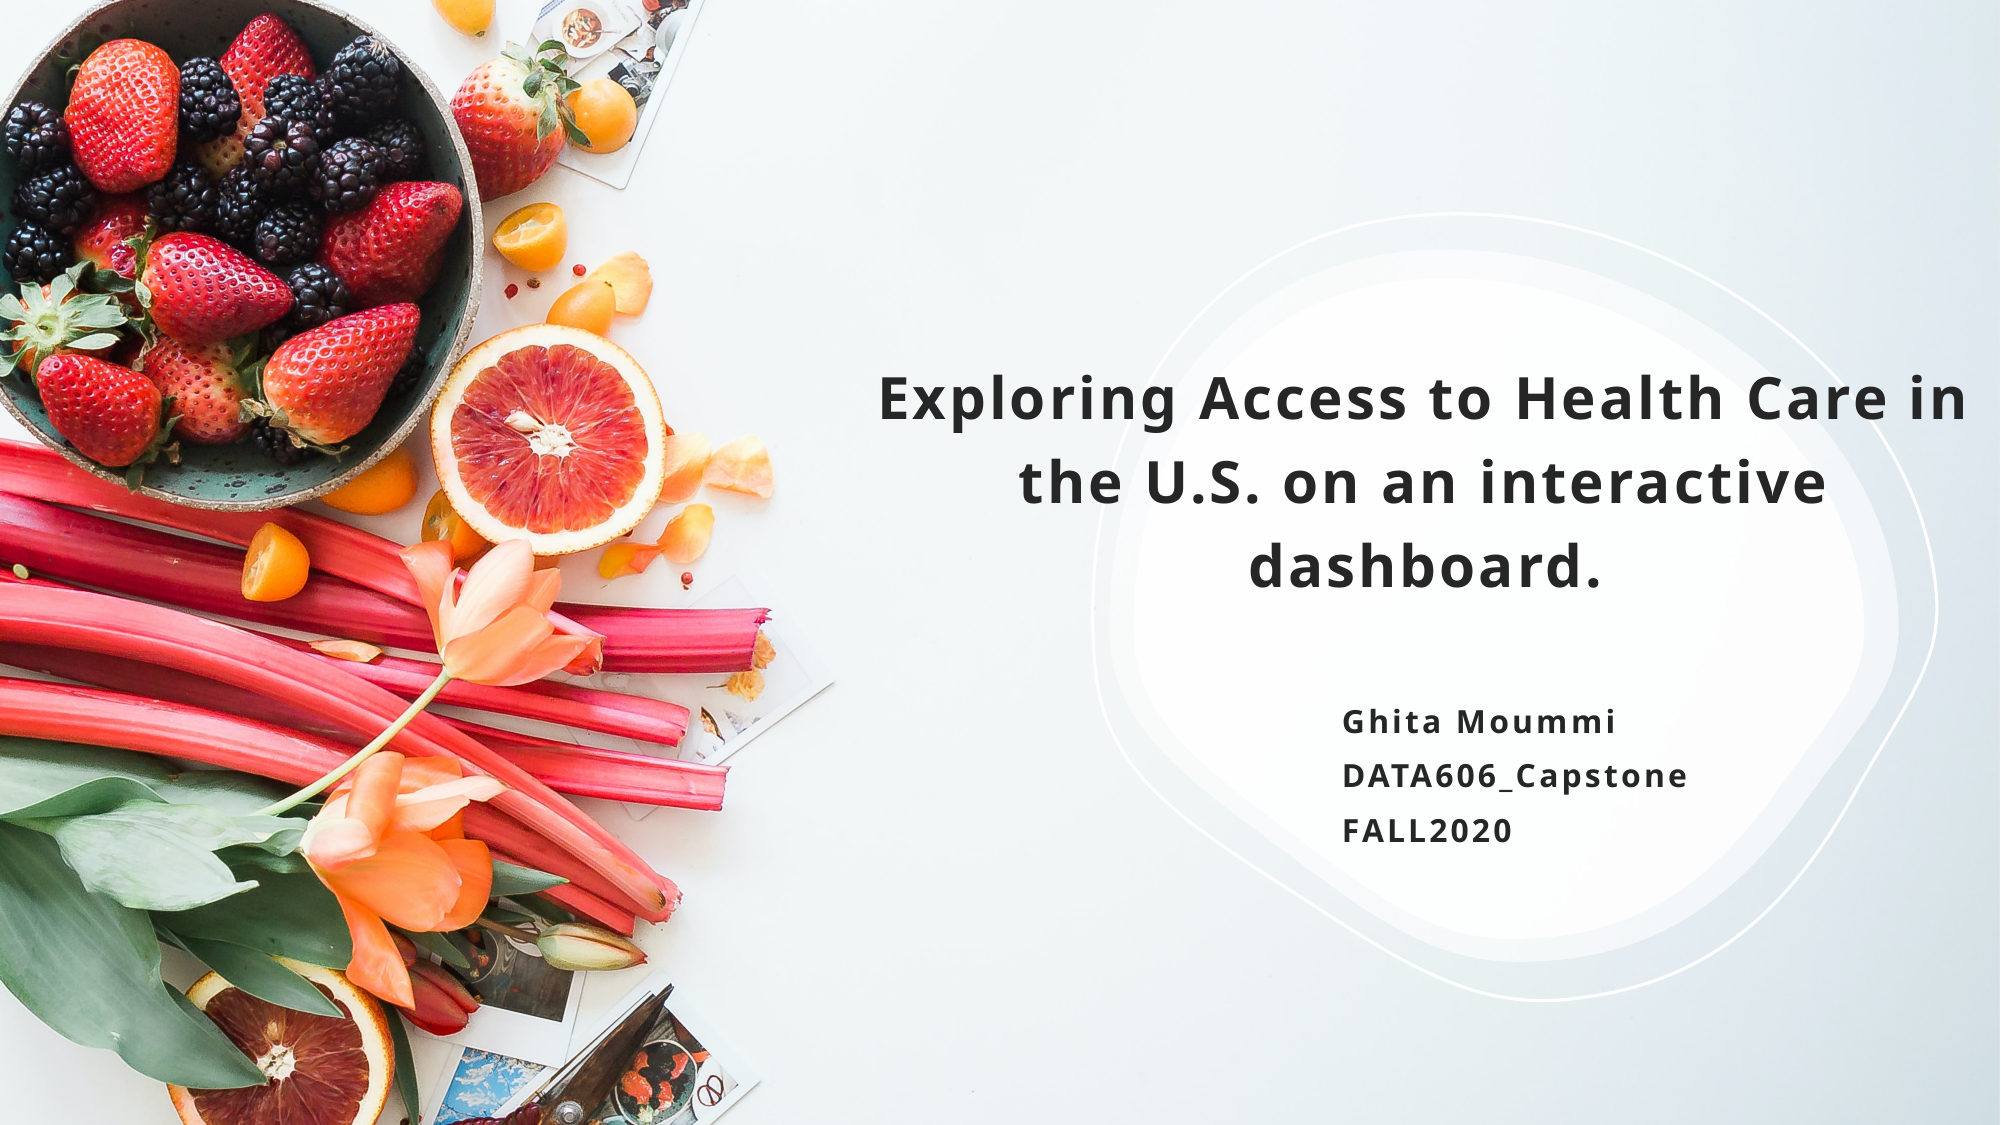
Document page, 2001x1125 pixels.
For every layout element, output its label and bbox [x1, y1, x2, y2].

picture [0, 0, 2000, 1125]
text_box [1090, 208, 1936, 1003]
